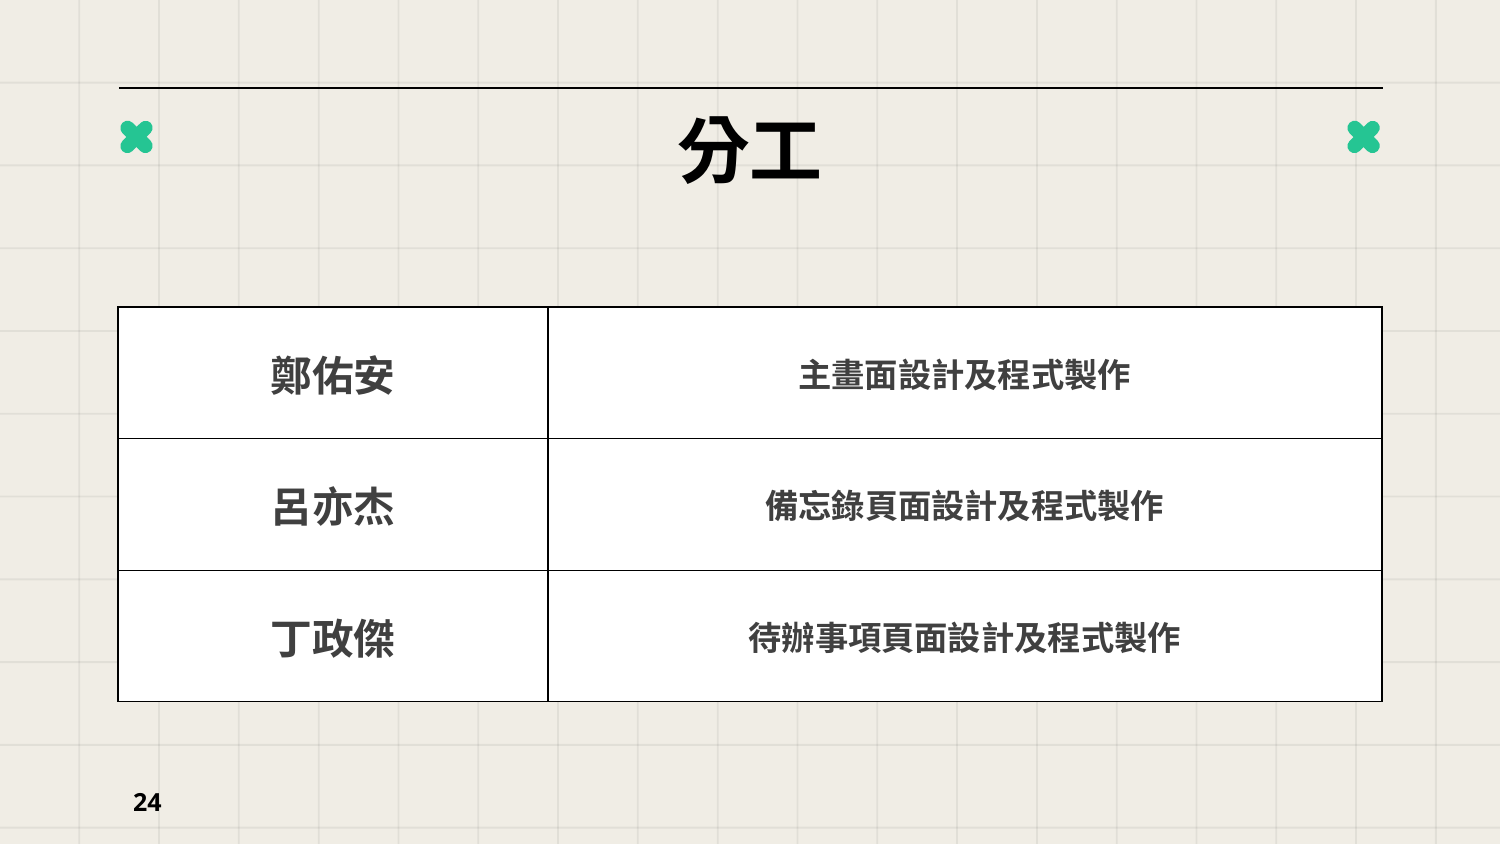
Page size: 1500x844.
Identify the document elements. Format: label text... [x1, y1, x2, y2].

table_cell 丁政傑 [119, 571, 547, 701]
table_cell 備忘錄頁面設計及程式製作 [549, 439, 1381, 570]
title 分工 [118, 90, 1382, 184]
slide_number 24 [118, 771, 209, 837]
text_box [1344, 117, 1383, 157]
table_header 鄭佑安 [119, 308, 547, 438]
table_cell 呂亦杰 [119, 439, 547, 570]
table_cell 待辦事項頁面設計及程式製作 [549, 571, 1381, 701]
table_header 主畫面設計及程式製作 [549, 308, 1381, 438]
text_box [116, 117, 156, 157]
